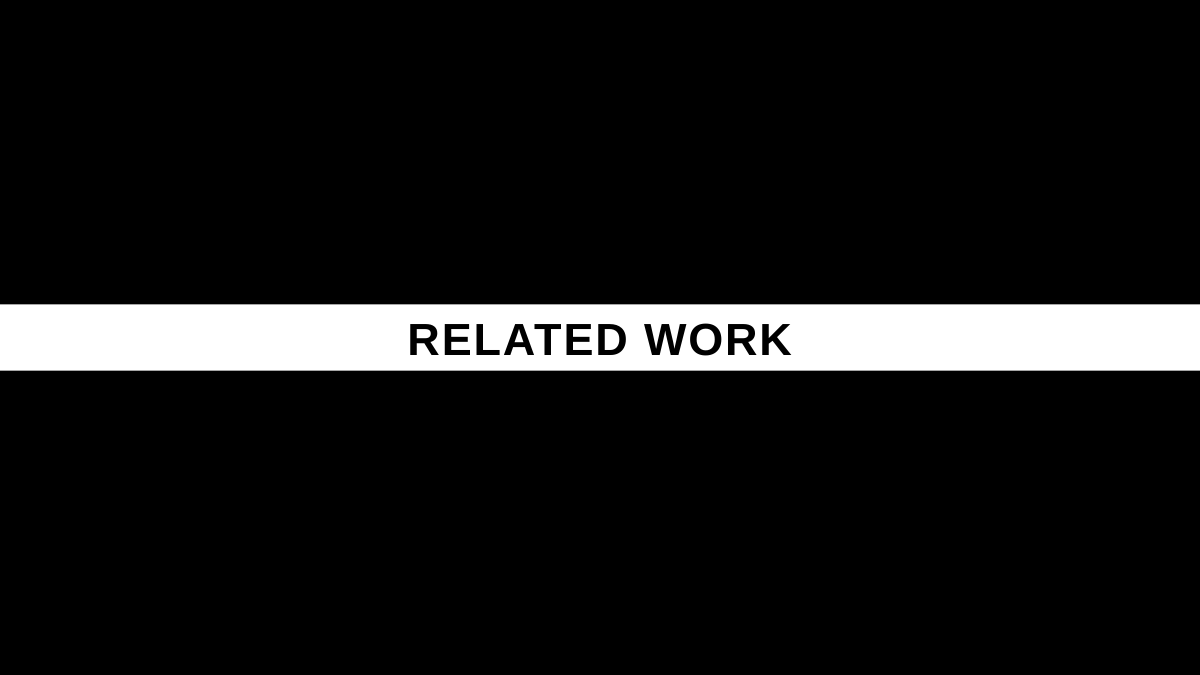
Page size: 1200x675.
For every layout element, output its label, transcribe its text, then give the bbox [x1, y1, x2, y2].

text_box RELATED WORK [0, 303, 1200, 372]
